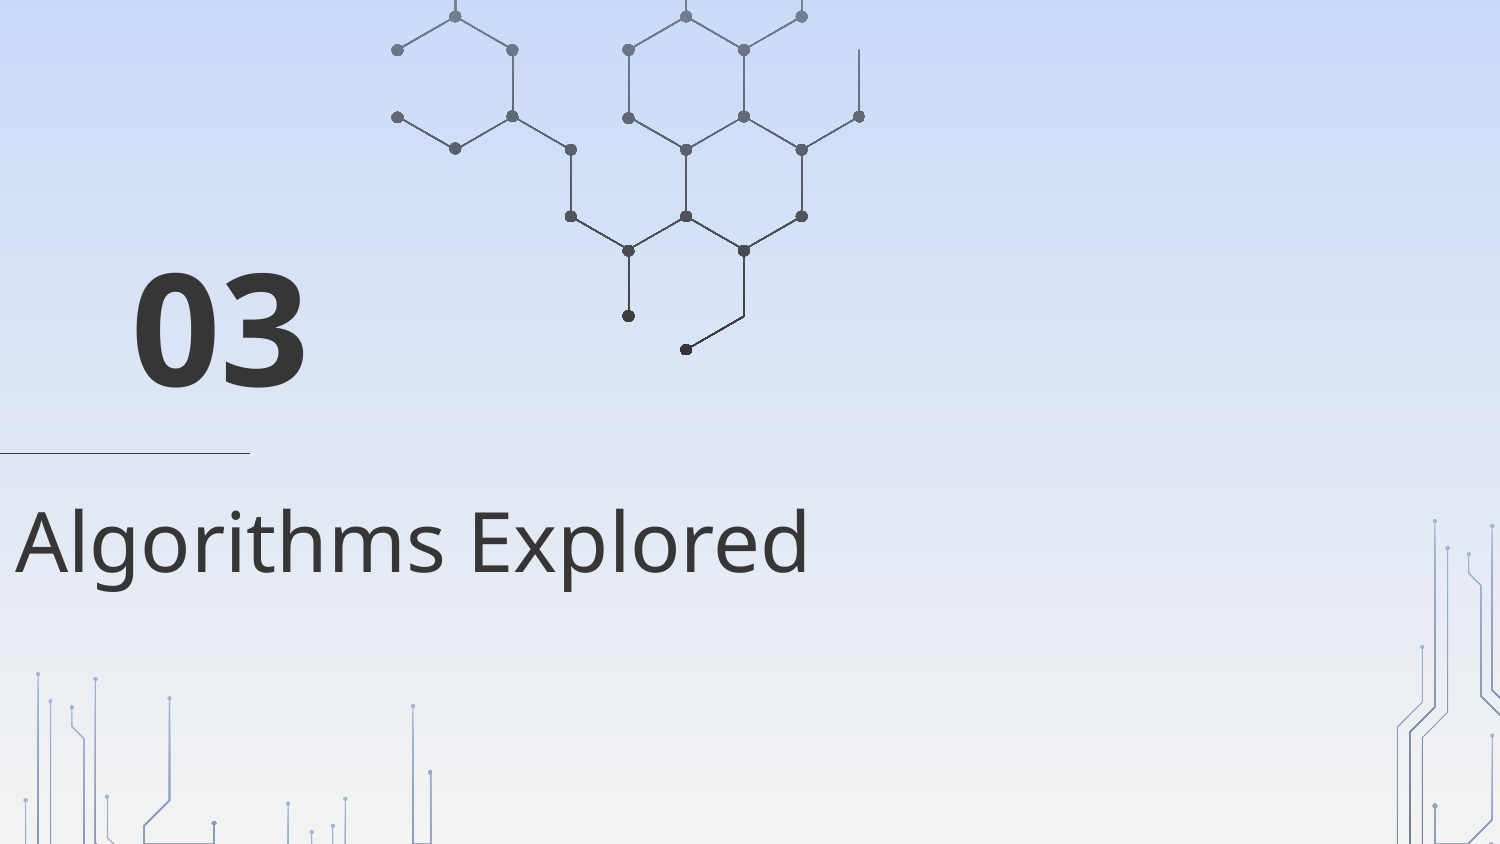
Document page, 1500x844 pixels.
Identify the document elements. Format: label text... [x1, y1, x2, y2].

title 03 [116, 217, 384, 429]
title Algorithms Explored [0, 453, 1032, 626]
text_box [297, 0, 904, 318]
